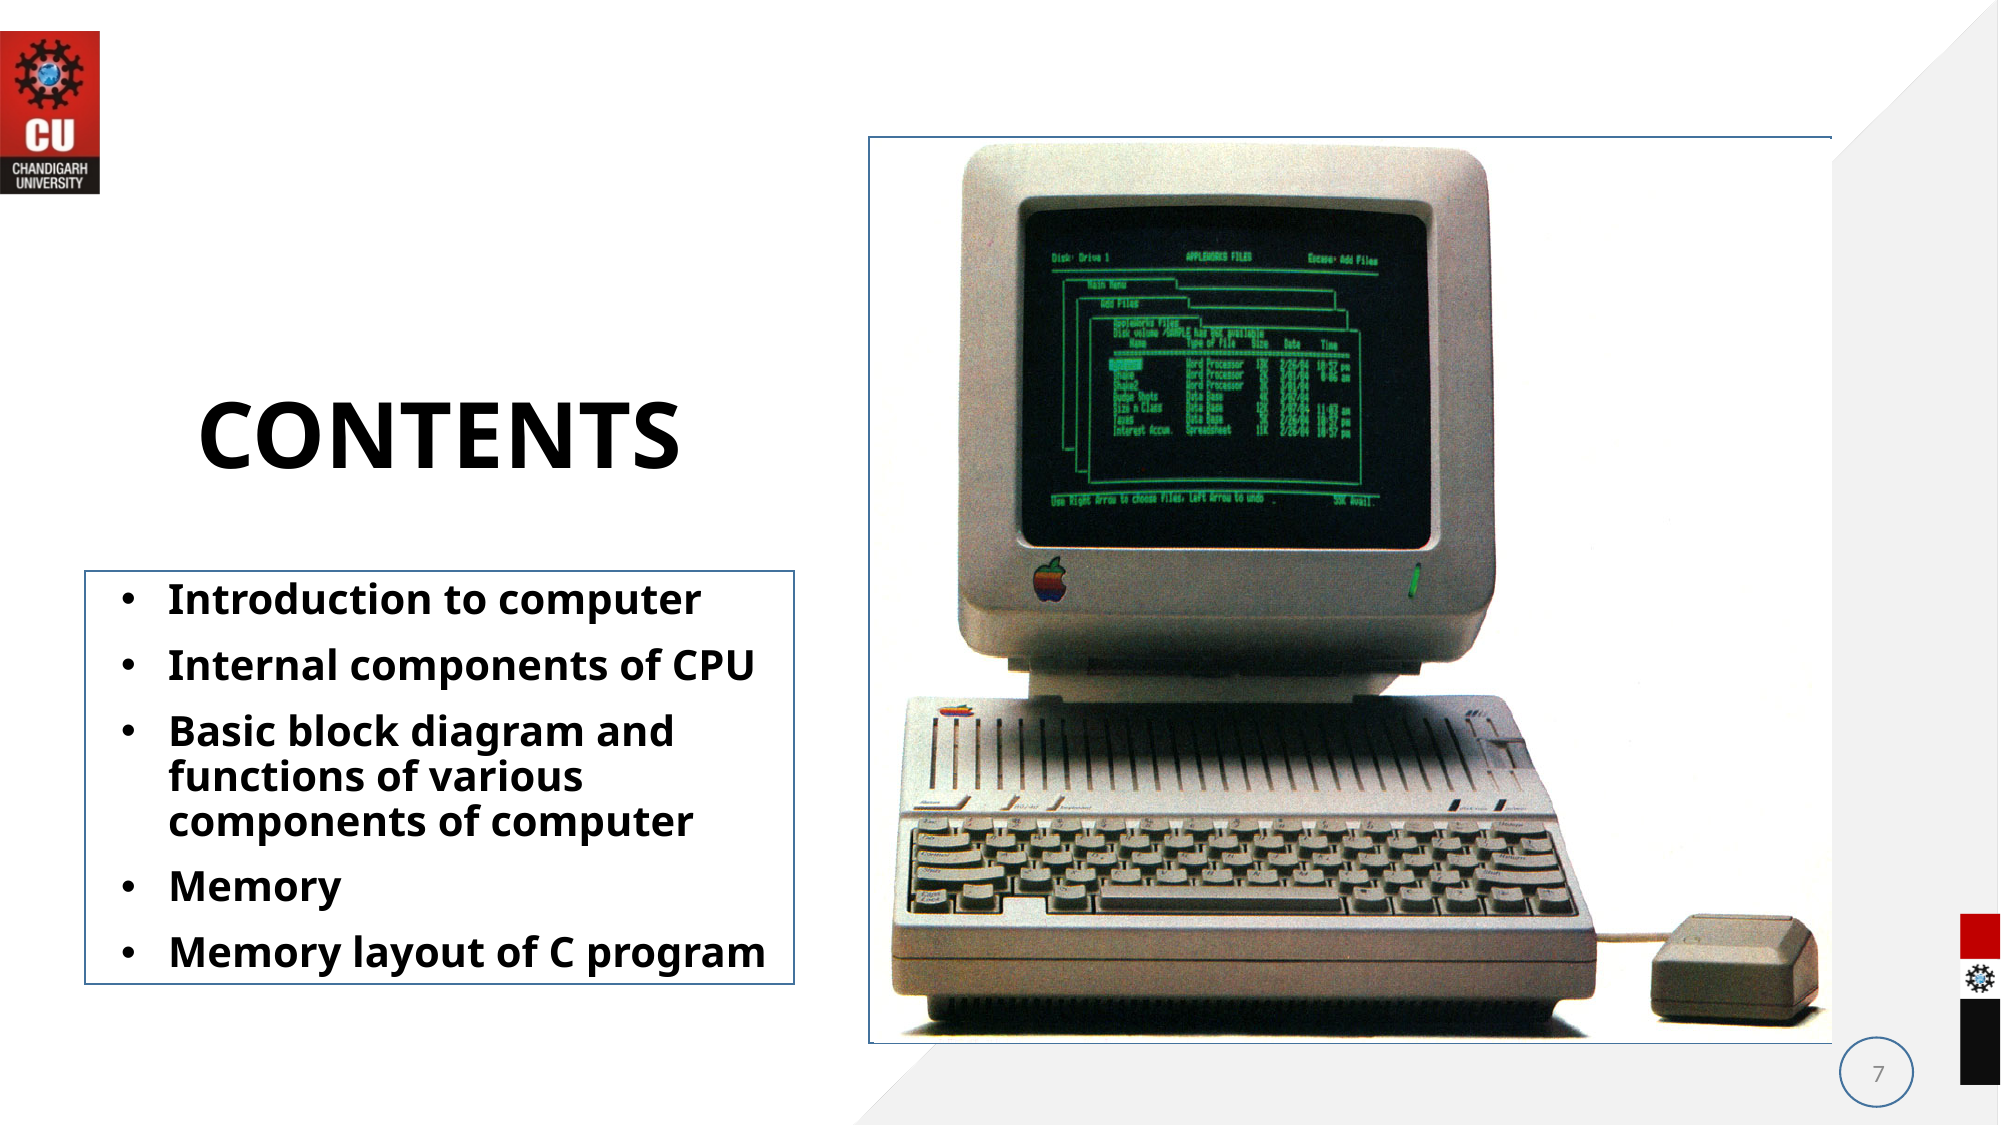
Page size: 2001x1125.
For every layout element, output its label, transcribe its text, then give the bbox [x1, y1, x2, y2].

text_box [868, 136, 1832, 1044]
text_box [1839, 1036, 1915, 1108]
picture [0, 0, 2001, 1125]
slide_number 7 [1449, 1042, 1856, 1103]
title CONTENTS [73, 333, 805, 536]
text_box [84, 570, 795, 985]
